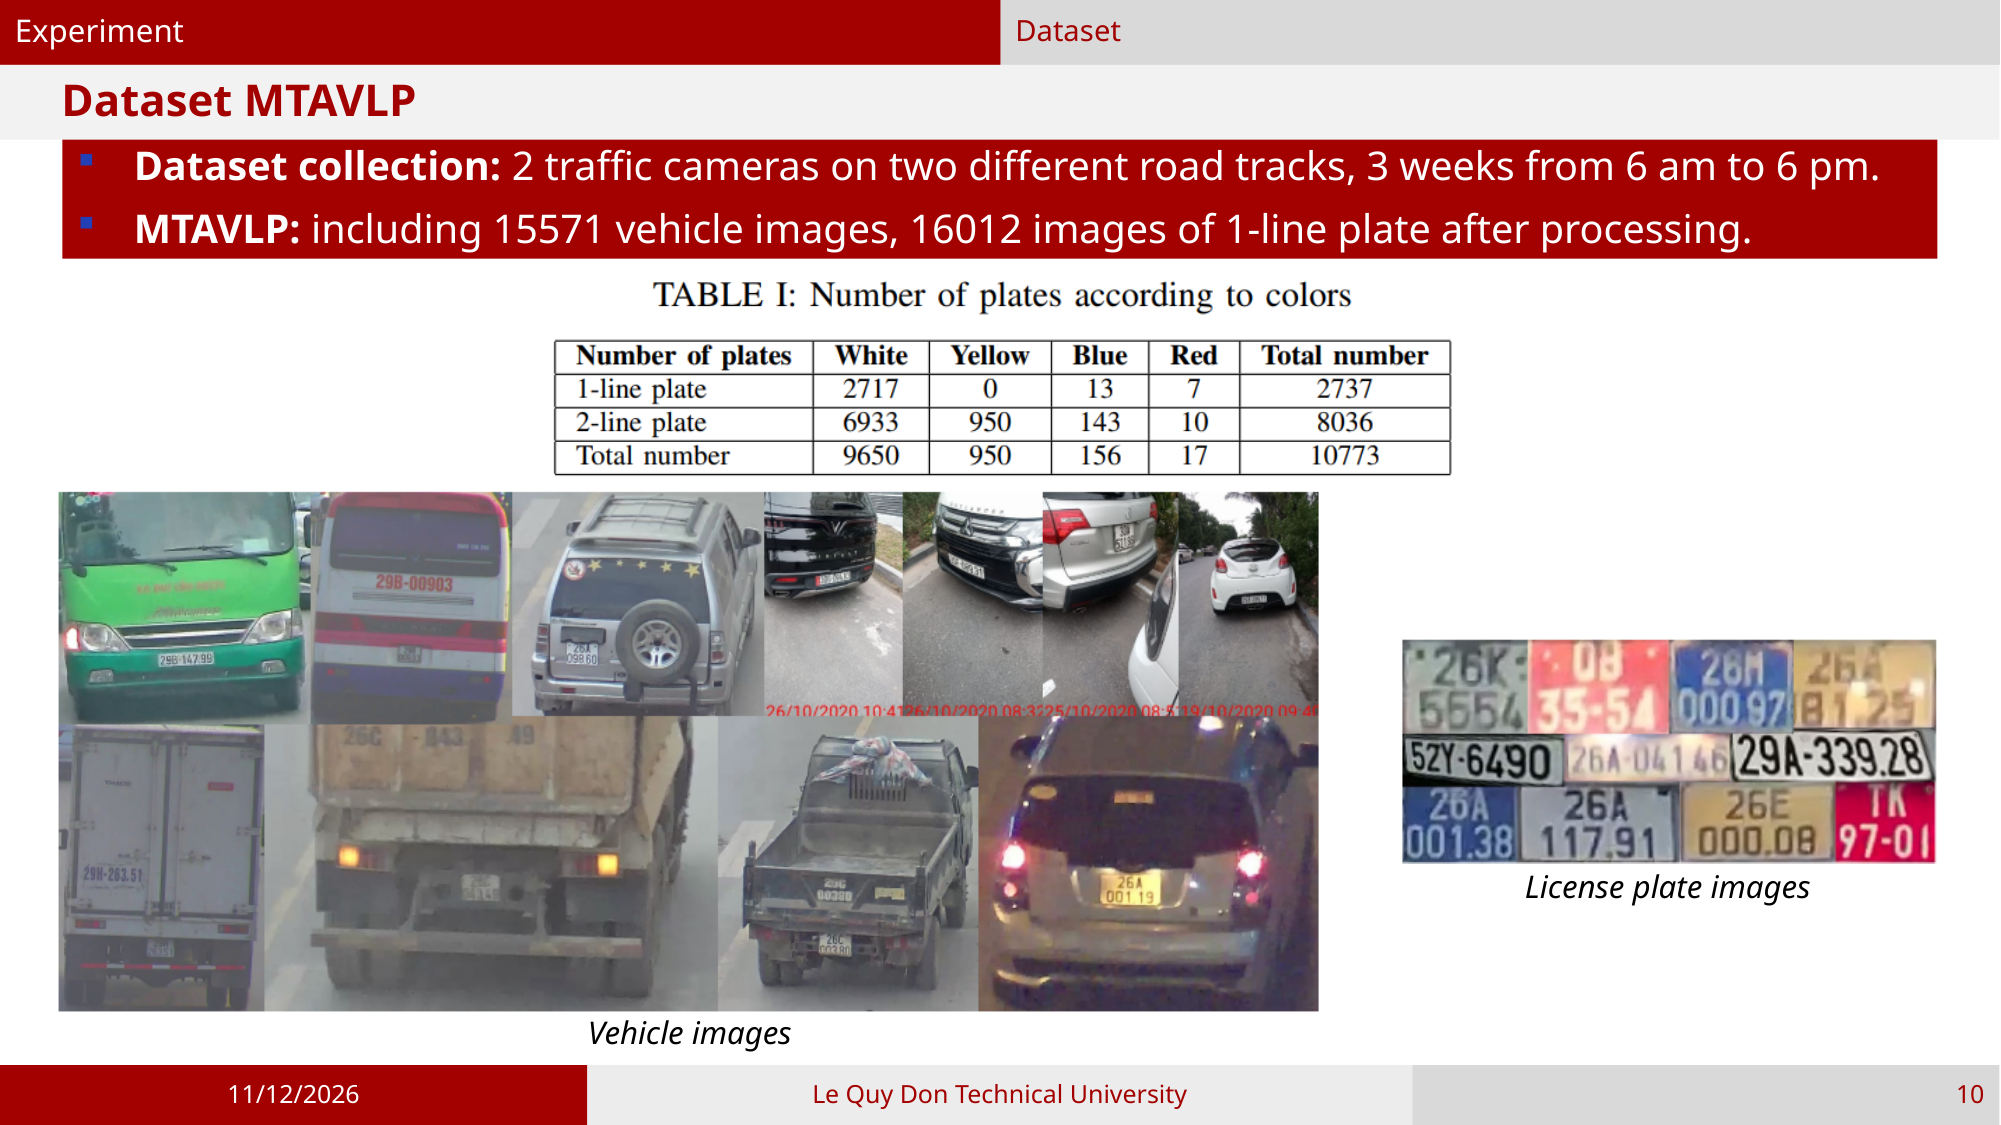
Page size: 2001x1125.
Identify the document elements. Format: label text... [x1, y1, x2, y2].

picture [56, 488, 1323, 1013]
title Dataset MTAVLP [0, 65, 2000, 140]
list Experiment [0, 0, 1000, 65]
picture [1398, 637, 1938, 864]
text_box License plate images [1488, 864, 1848, 913]
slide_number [0, 1065, 587, 1125]
slide_number 10 [1412, 1065, 2000, 1125]
picture [541, 274, 1459, 486]
footer Le Quy Don Technical University [587, 1065, 1412, 1125]
list Dataset [1000, 0, 2000, 65]
list Dataset collection: 2 traffic cameras on two different road tracks, 3 weeks from 6 am to 6 pm. MTAVLP: including 15571 vehicle images, 16012 images of 1-line plate after processing. [62, 139, 1938, 259]
text_box Vehicle images [510, 1013, 870, 1059]
